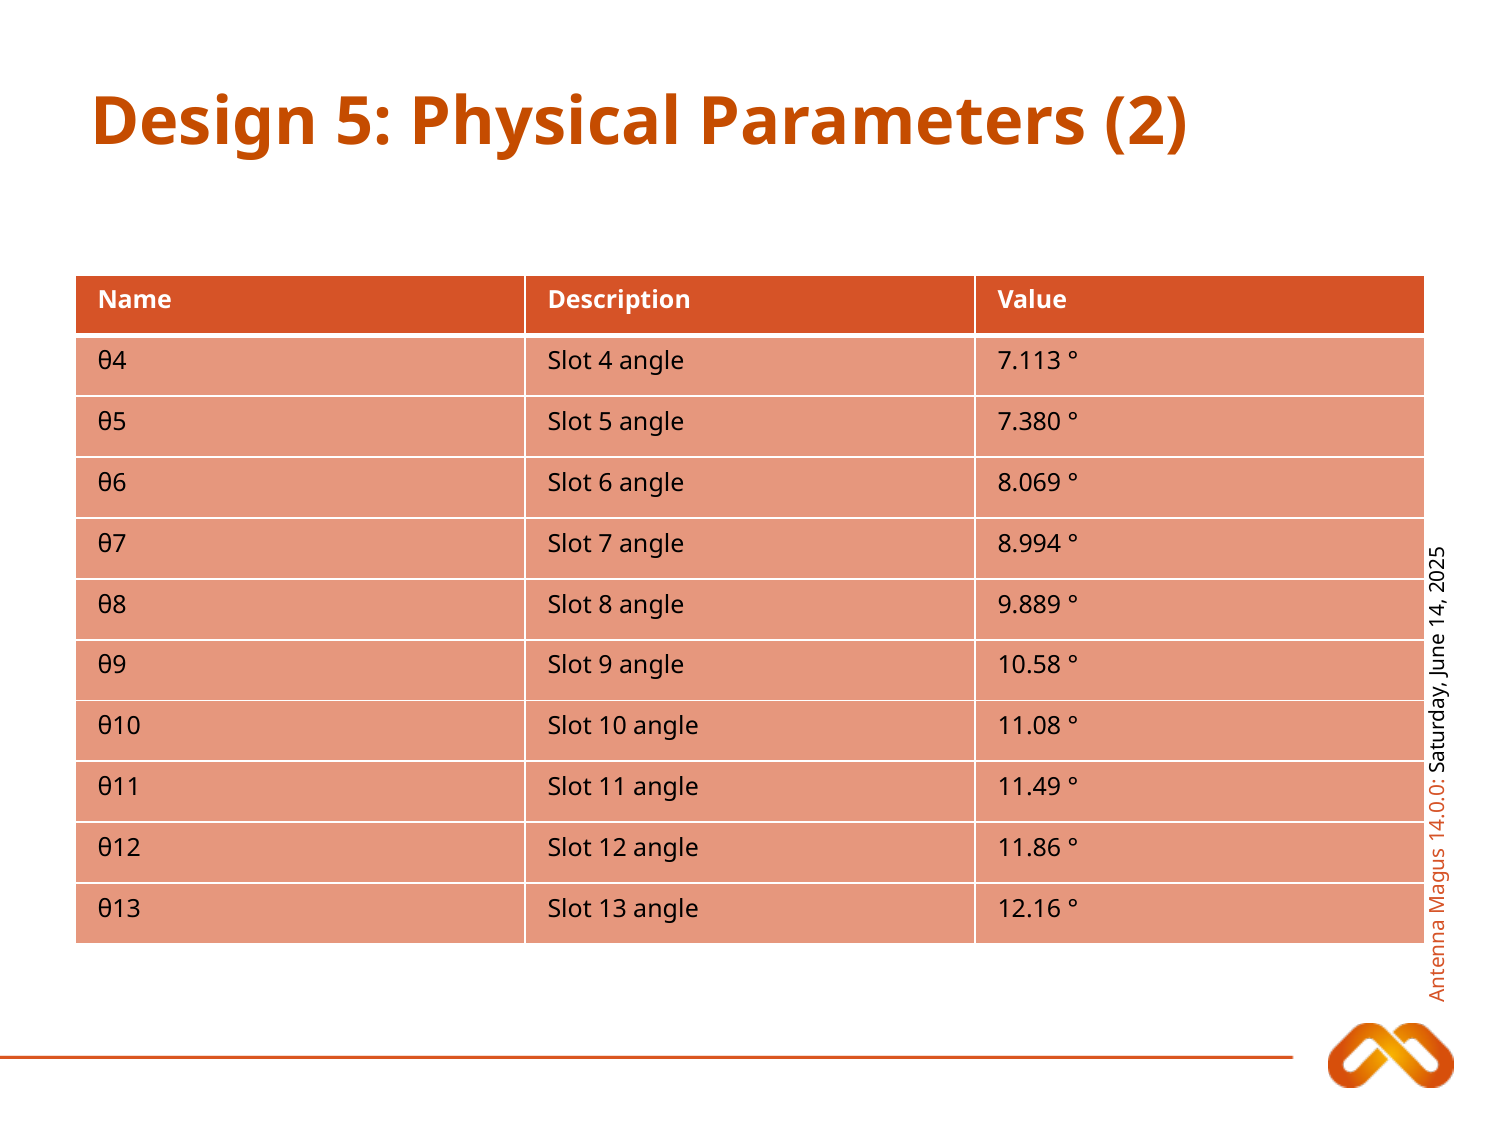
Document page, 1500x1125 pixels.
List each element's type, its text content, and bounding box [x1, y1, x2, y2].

table_cell 10.58 ° [976, 641, 1424, 700]
table_cell θ11 [76, 762, 524, 821]
picture [1328, 1023, 1454, 1088]
table_header Description [526, 281, 974, 333]
table_cell θ12 [76, 823, 524, 882]
table_cell Slot 5 angle [526, 397, 974, 456]
table_cell 7.113 ° [976, 338, 1424, 395]
table_cell Slot 13 angle [526, 884, 974, 943]
table_cell Slot 7 angle [526, 519, 974, 578]
table_cell Slot 6 angle [526, 458, 974, 517]
table_cell 12.16 ° [976, 884, 1424, 943]
table_cell Slot 10 angle [526, 701, 974, 760]
table_cell θ10 [76, 701, 524, 760]
table_cell θ9 [76, 641, 524, 700]
table_header Value [976, 281, 1424, 333]
table_cell 9.889 ° [976, 580, 1424, 639]
table_cell θ8 [76, 580, 524, 639]
table_cell Slot 12 angle [526, 823, 974, 882]
table_cell θ7 [76, 519, 524, 578]
table_cell Slot 11 angle [526, 762, 974, 821]
table_cell 11.86 ° [976, 823, 1424, 882]
table_cell θ5 [76, 397, 524, 456]
text_box [74, 224, 1425, 281]
picture [0, 902, 1294, 1059]
table_cell 7.380 ° [976, 397, 1424, 456]
table_cell 8.994 ° [976, 519, 1424, 578]
title Design 5: Physical Parameters (2) [74, 24, 1426, 213]
table_cell Slot 4 angle [526, 338, 974, 395]
table_cell Slot 9 angle [526, 641, 974, 700]
table_cell θ13 [76, 884, 524, 943]
table_cell 11.08 ° [976, 701, 1424, 760]
table_cell θ6 [76, 458, 524, 517]
table_cell 8.069 ° [976, 458, 1424, 517]
table_cell Slot 8 angle [526, 580, 974, 639]
table_cell 11.49 ° [976, 762, 1424, 821]
table_header Name [76, 281, 524, 333]
table_cell θ4 [76, 338, 524, 395]
